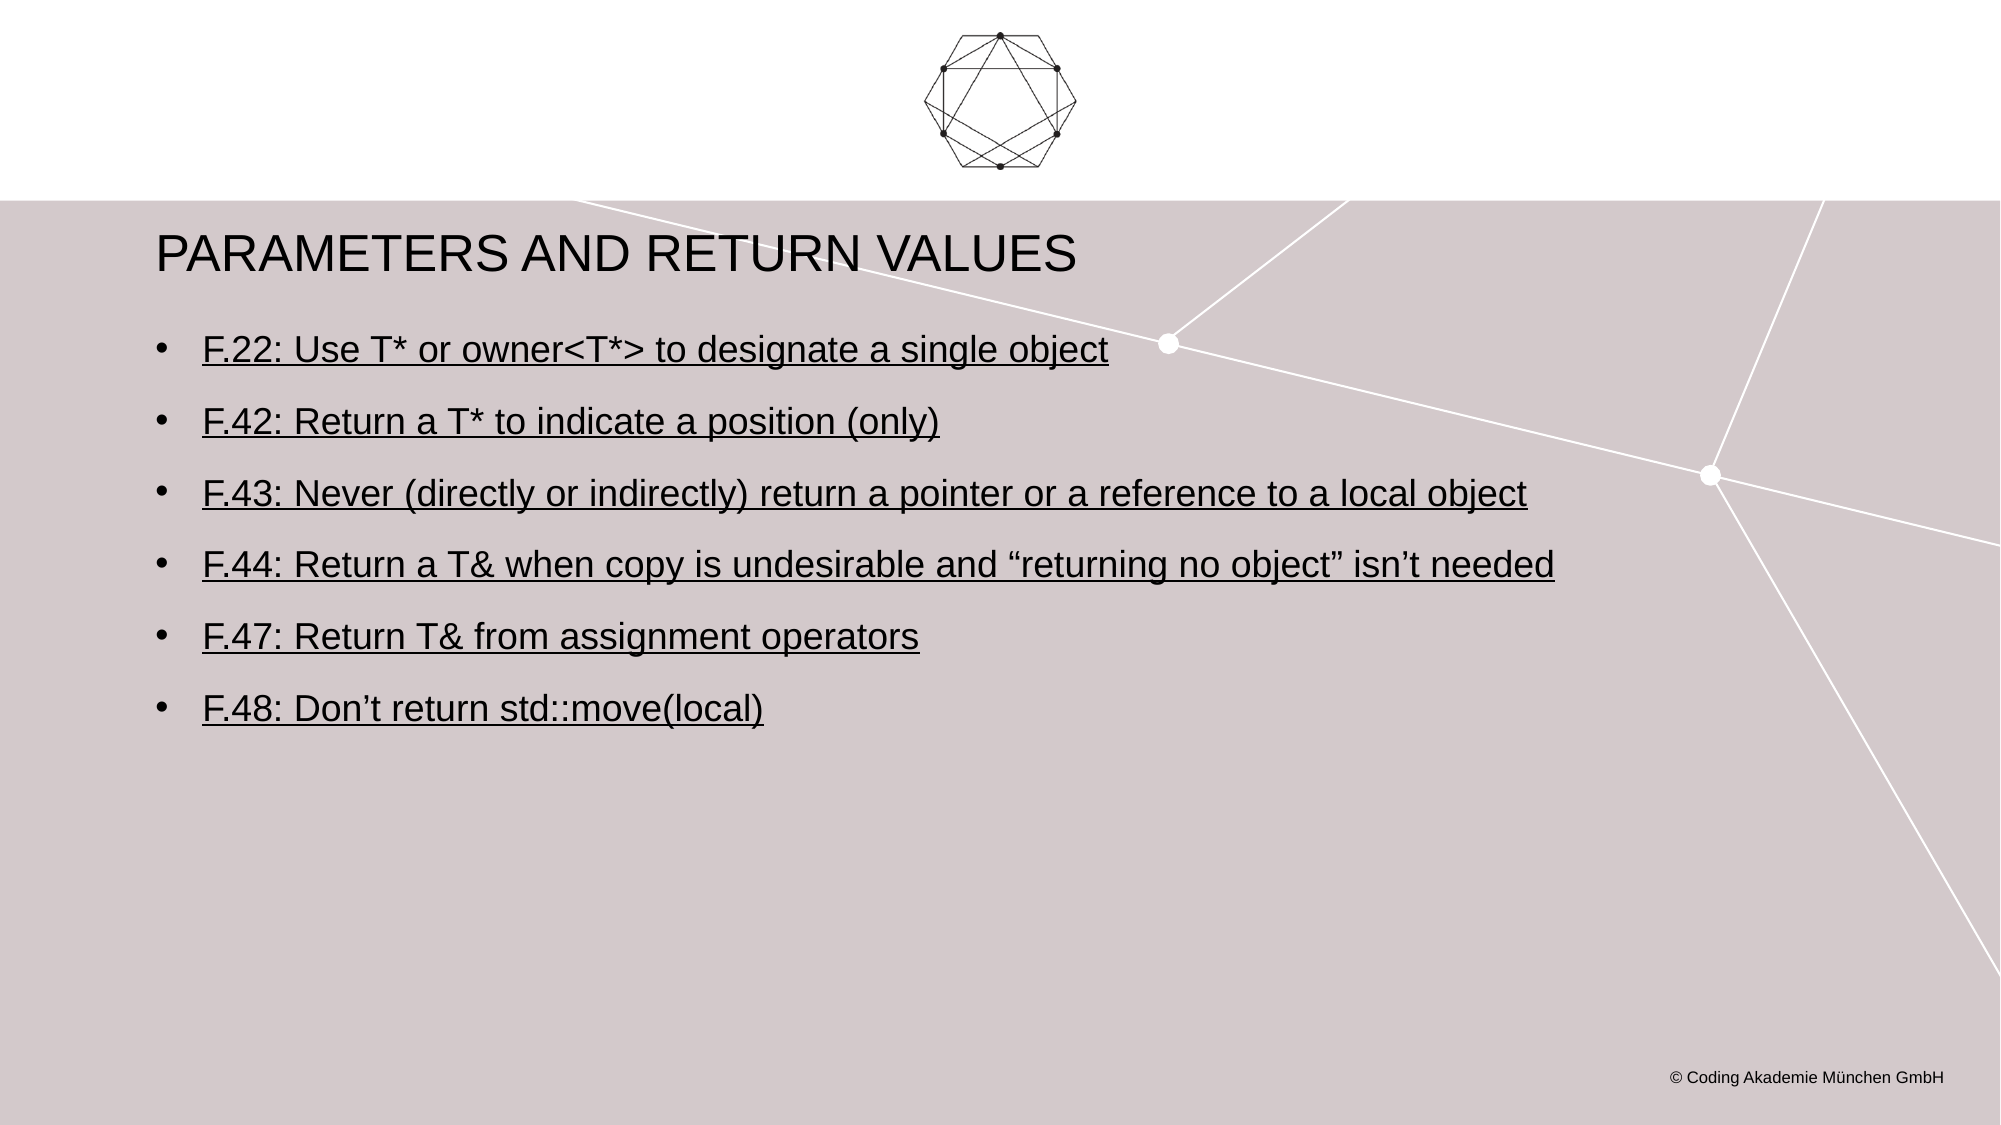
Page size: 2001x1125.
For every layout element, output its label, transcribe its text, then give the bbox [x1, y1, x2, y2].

footer © Coding Akademie München GmbH [1354, 1069, 1945, 1088]
title Parameters and Return Values [155, 219, 1839, 283]
picture [923, 32, 1077, 170]
list F.22: Use T* or owner<T*> to designate a single object F.42: Return a T* to indicate a position (only) F.43: Never (directly or indirectly) return a pointer or a reference to a local object F.44: Return a T& when copy is undesirable and “returning no object” isn’t needed F.47: Return T& from assignment operators F.48: Don’t return std::move(local) [155, 320, 1839, 969]
